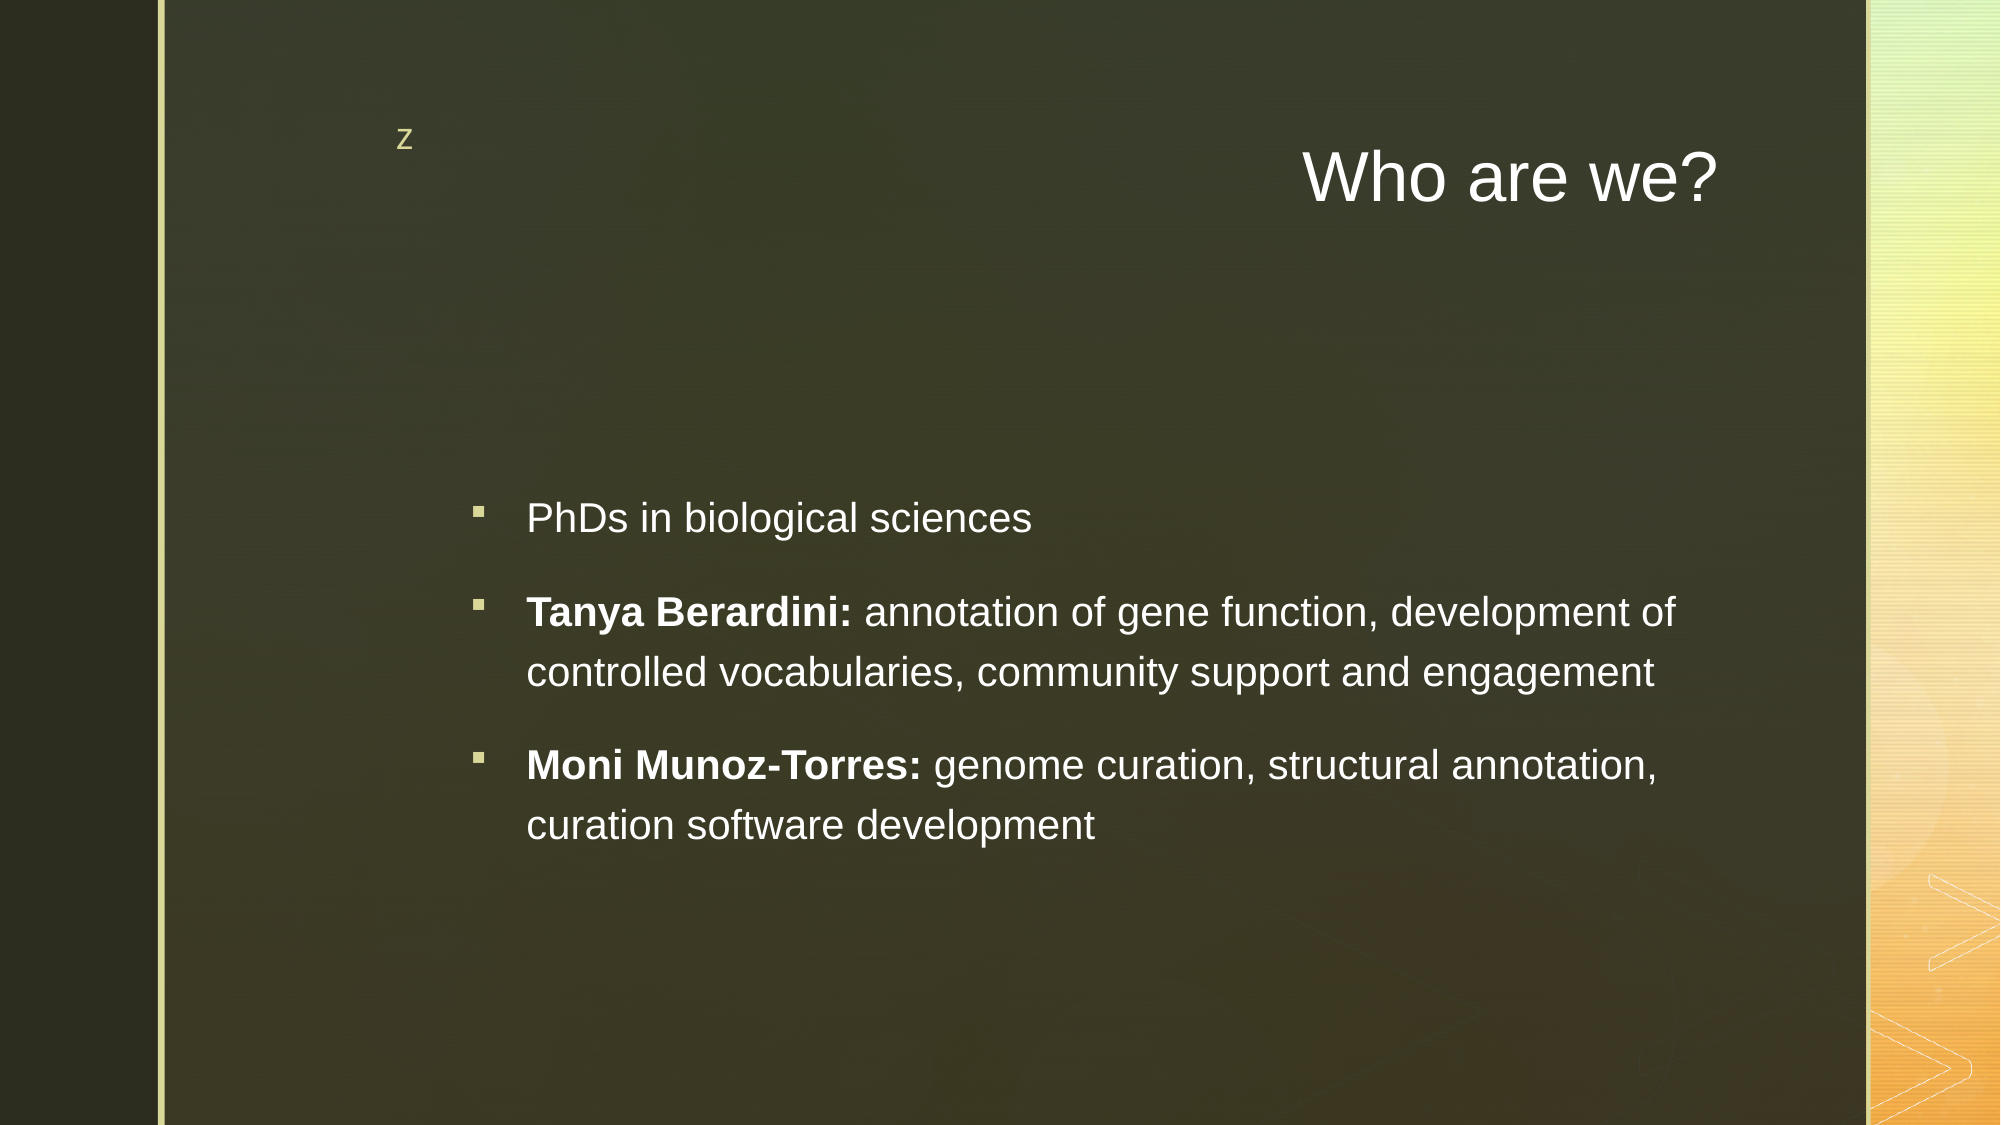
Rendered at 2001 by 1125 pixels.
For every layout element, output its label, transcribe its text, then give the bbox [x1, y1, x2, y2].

picture [1871, 0, 2001, 1125]
title Who are we? [428, 132, 1734, 310]
list PhDs in biological sciences Tanya Berardini: annotation of gene function, development of controlled vocabularies, community support and engagement Moni Munoz-Torres: genome curation, structural annotation, curation software development [454, 336, 1734, 993]
